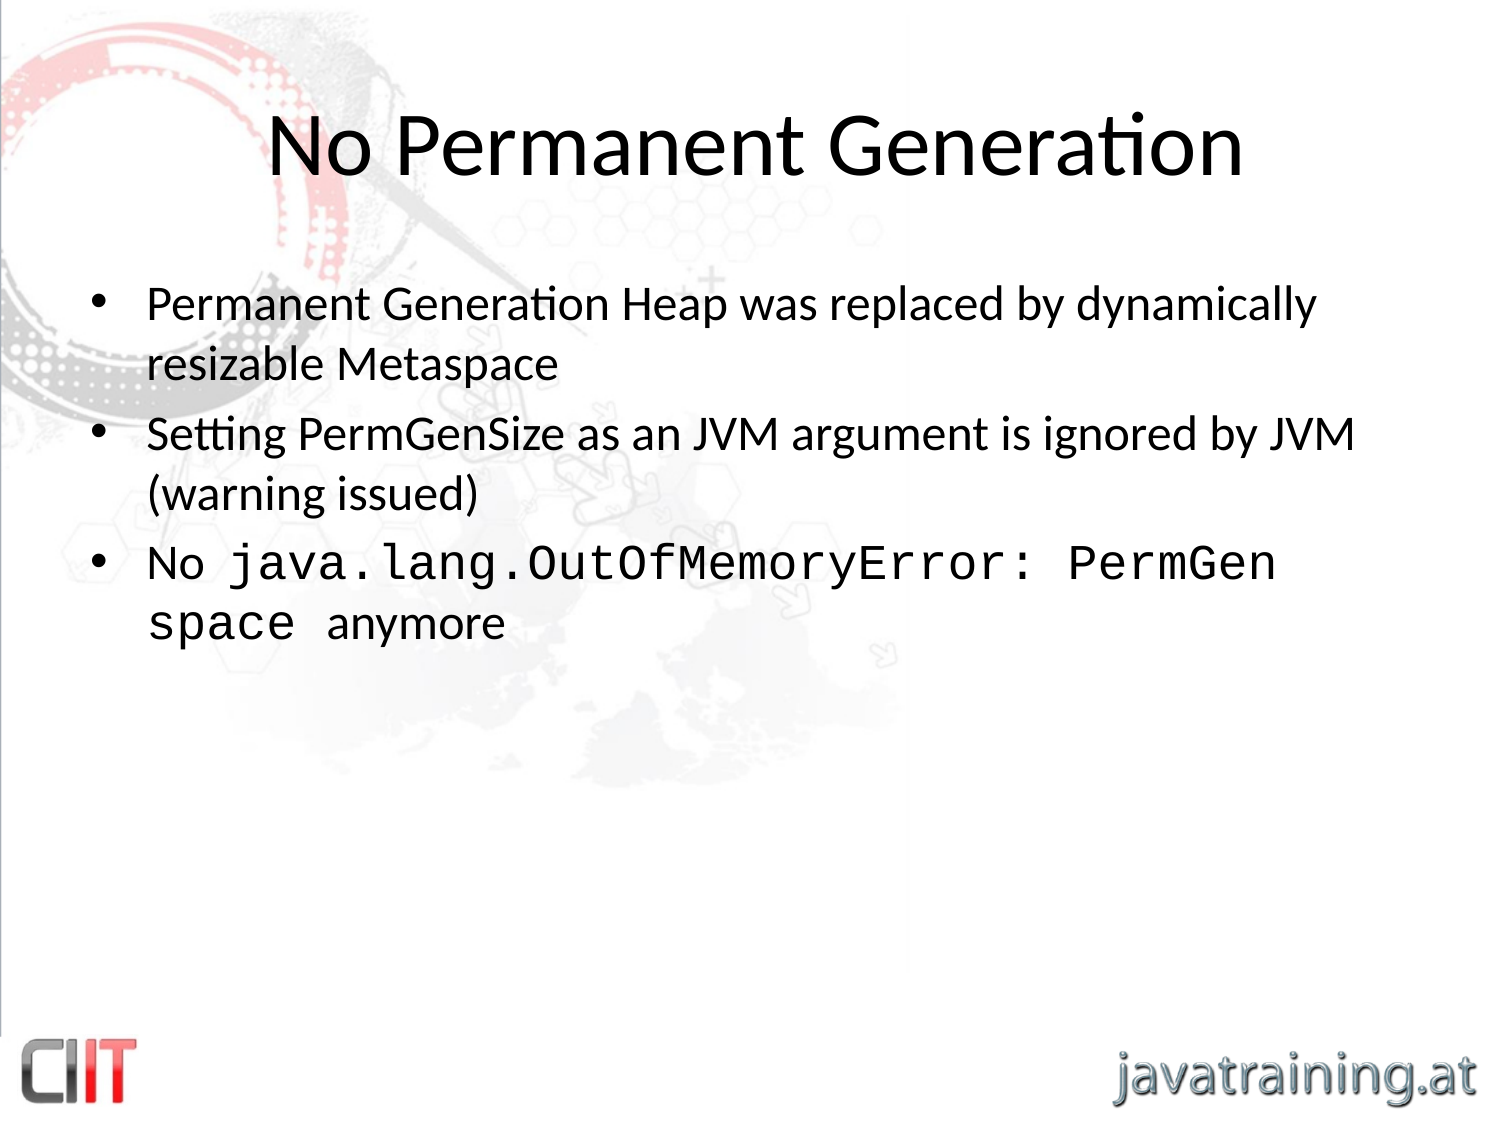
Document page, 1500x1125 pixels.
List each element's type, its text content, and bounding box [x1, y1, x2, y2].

picture [0, 0, 1500, 1125]
title No Permanent Generation [75, 45, 1459, 233]
list Permanent Generation Heap was replaced by dynamically resizable Metaspace Setting PermGenSize as an JVM argument is ignored by JVM (warning issued) No java.lang.OutOfMemoryError: PermGen space anymore [75, 262, 1425, 1005]
